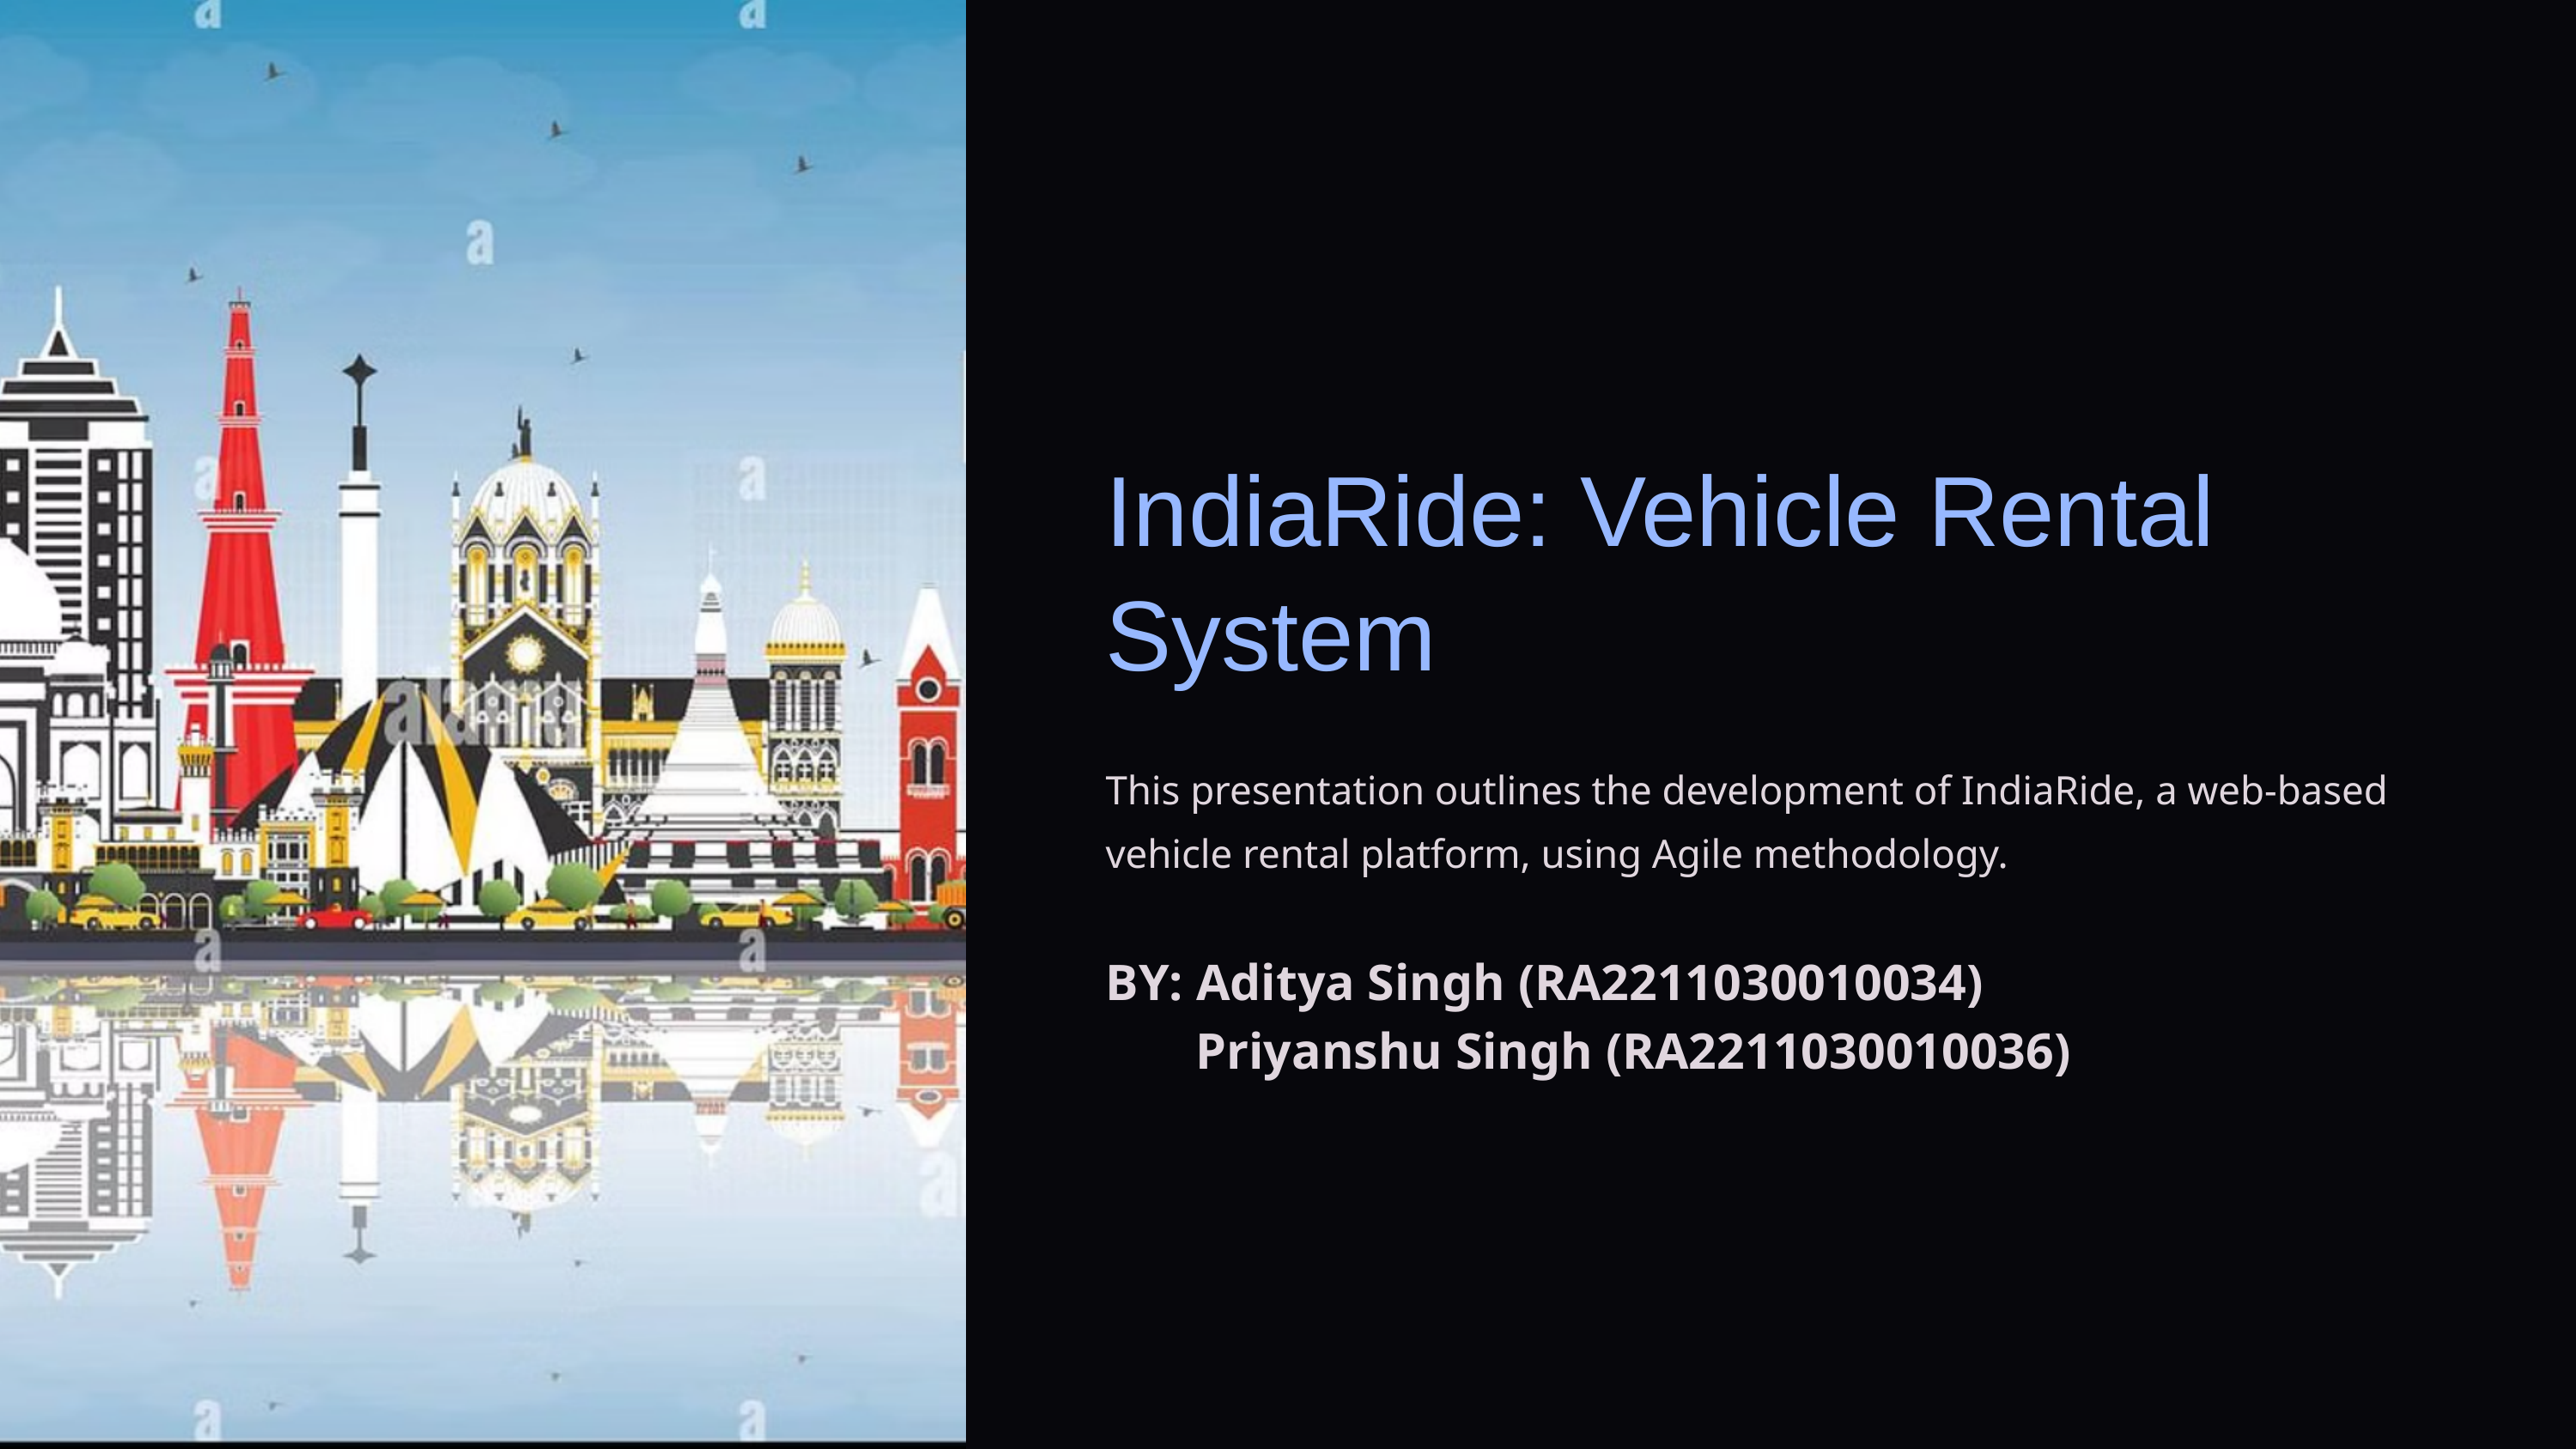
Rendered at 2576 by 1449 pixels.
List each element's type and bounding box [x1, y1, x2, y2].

text_box [1105, 447, 2437, 699]
text_box [0, 0, 2576, 1449]
text_box [1105, 945, 2098, 1091]
text_box [1105, 757, 2437, 886]
